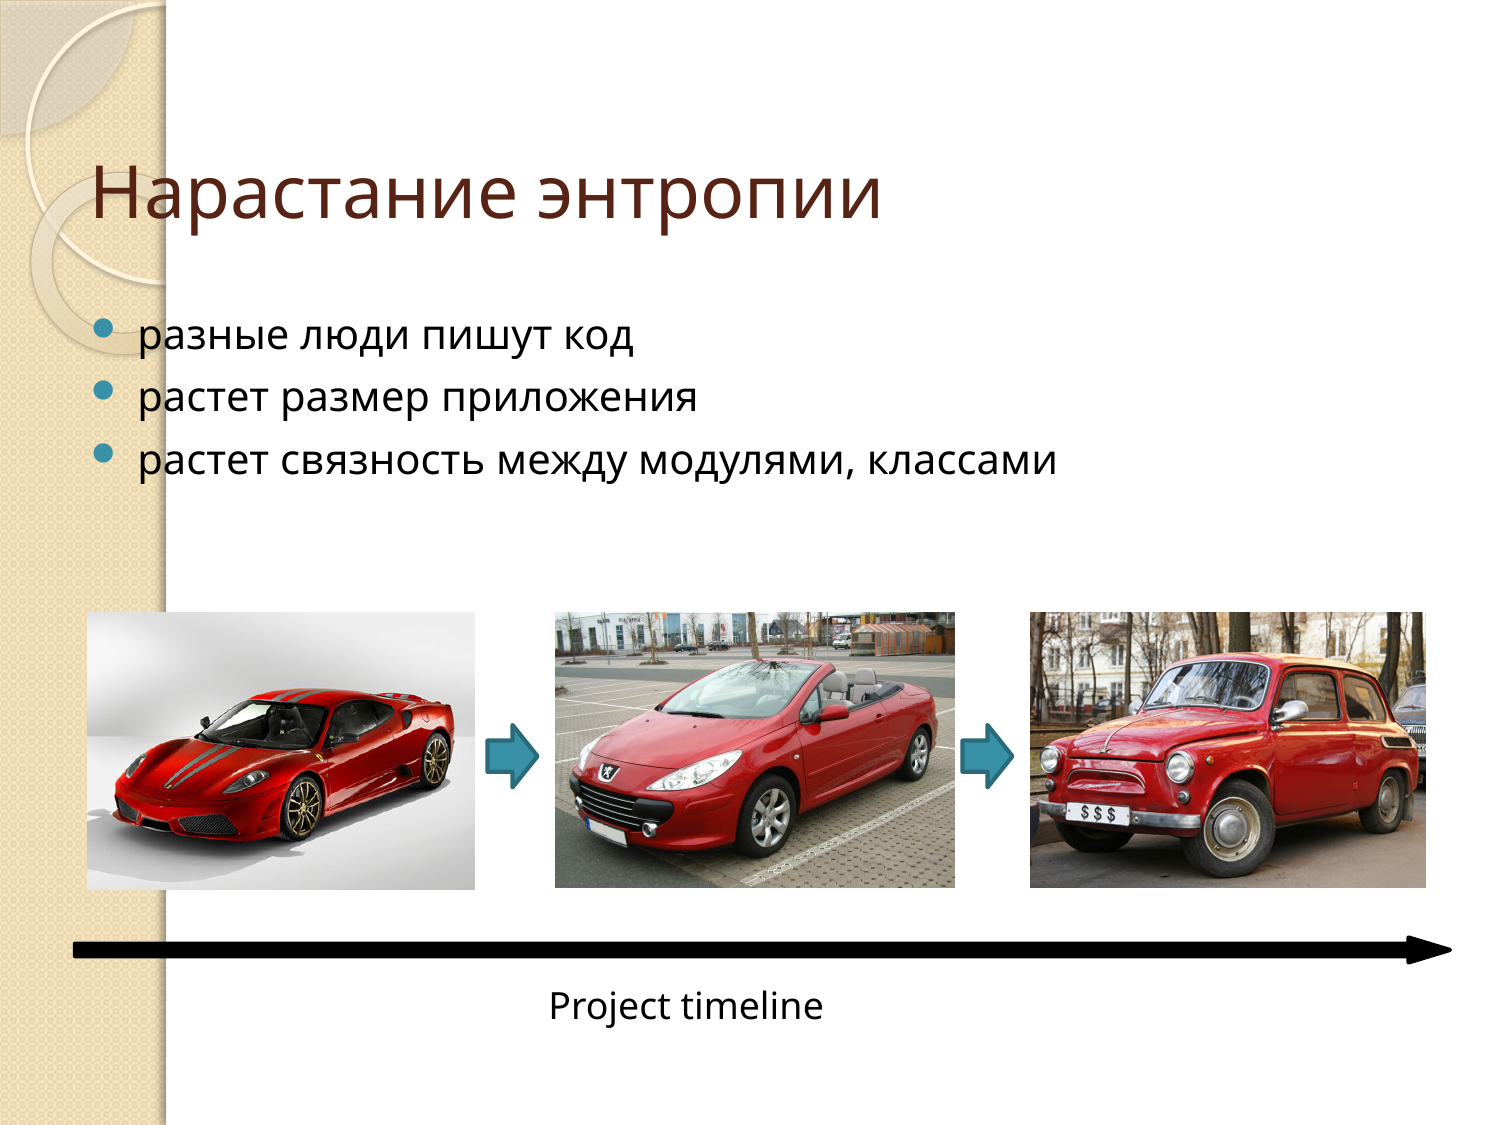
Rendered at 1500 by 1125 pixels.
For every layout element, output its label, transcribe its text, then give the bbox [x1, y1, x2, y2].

text_box [72, 935, 1453, 965]
text_box [962, 722, 1015, 790]
picture [555, 612, 955, 888]
list разные люди пишут код растет размер приложения растет связность между модулями, классами [62, 299, 1400, 500]
title Нарастание энтропии [75, 137, 1425, 241]
picture [87, 612, 476, 890]
text_box [485, 722, 540, 790]
text_box Project timeline [533, 974, 840, 1035]
picture [1030, 612, 1427, 888]
